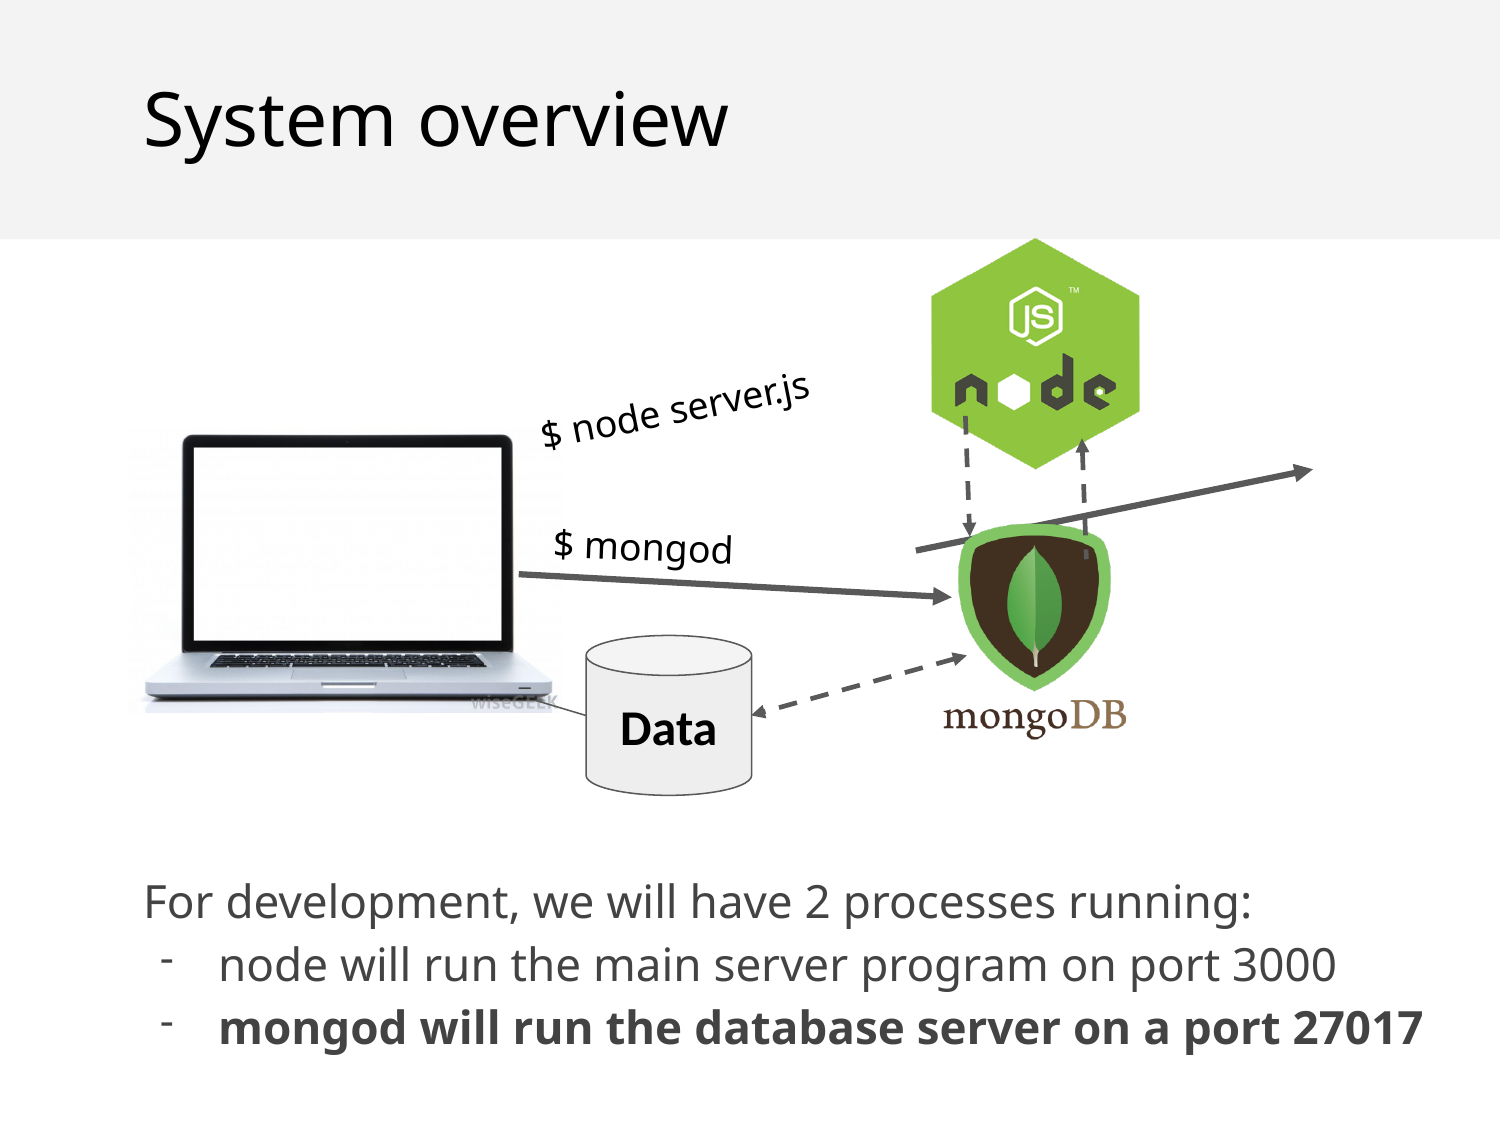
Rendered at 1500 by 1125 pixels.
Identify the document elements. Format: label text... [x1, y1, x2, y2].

text_box Data [586, 635, 752, 796]
picture [128, 428, 562, 713]
text_box $ mongod [565, 505, 898, 600]
text_box [587, 635, 752, 675]
text_box [1157, 465, 1313, 502]
picture [915, 492, 1154, 772]
text_box For development, we will have 2 processes running: node will run the main server program on port 3000 mongod will run the database server on a port 27017 [128, 849, 1463, 1088]
text_box [751, 671, 910, 719]
text_box System overview [128, 56, 1372, 183]
picture [915, 234, 1154, 474]
text_box $ node server.js [518, 323, 910, 476]
